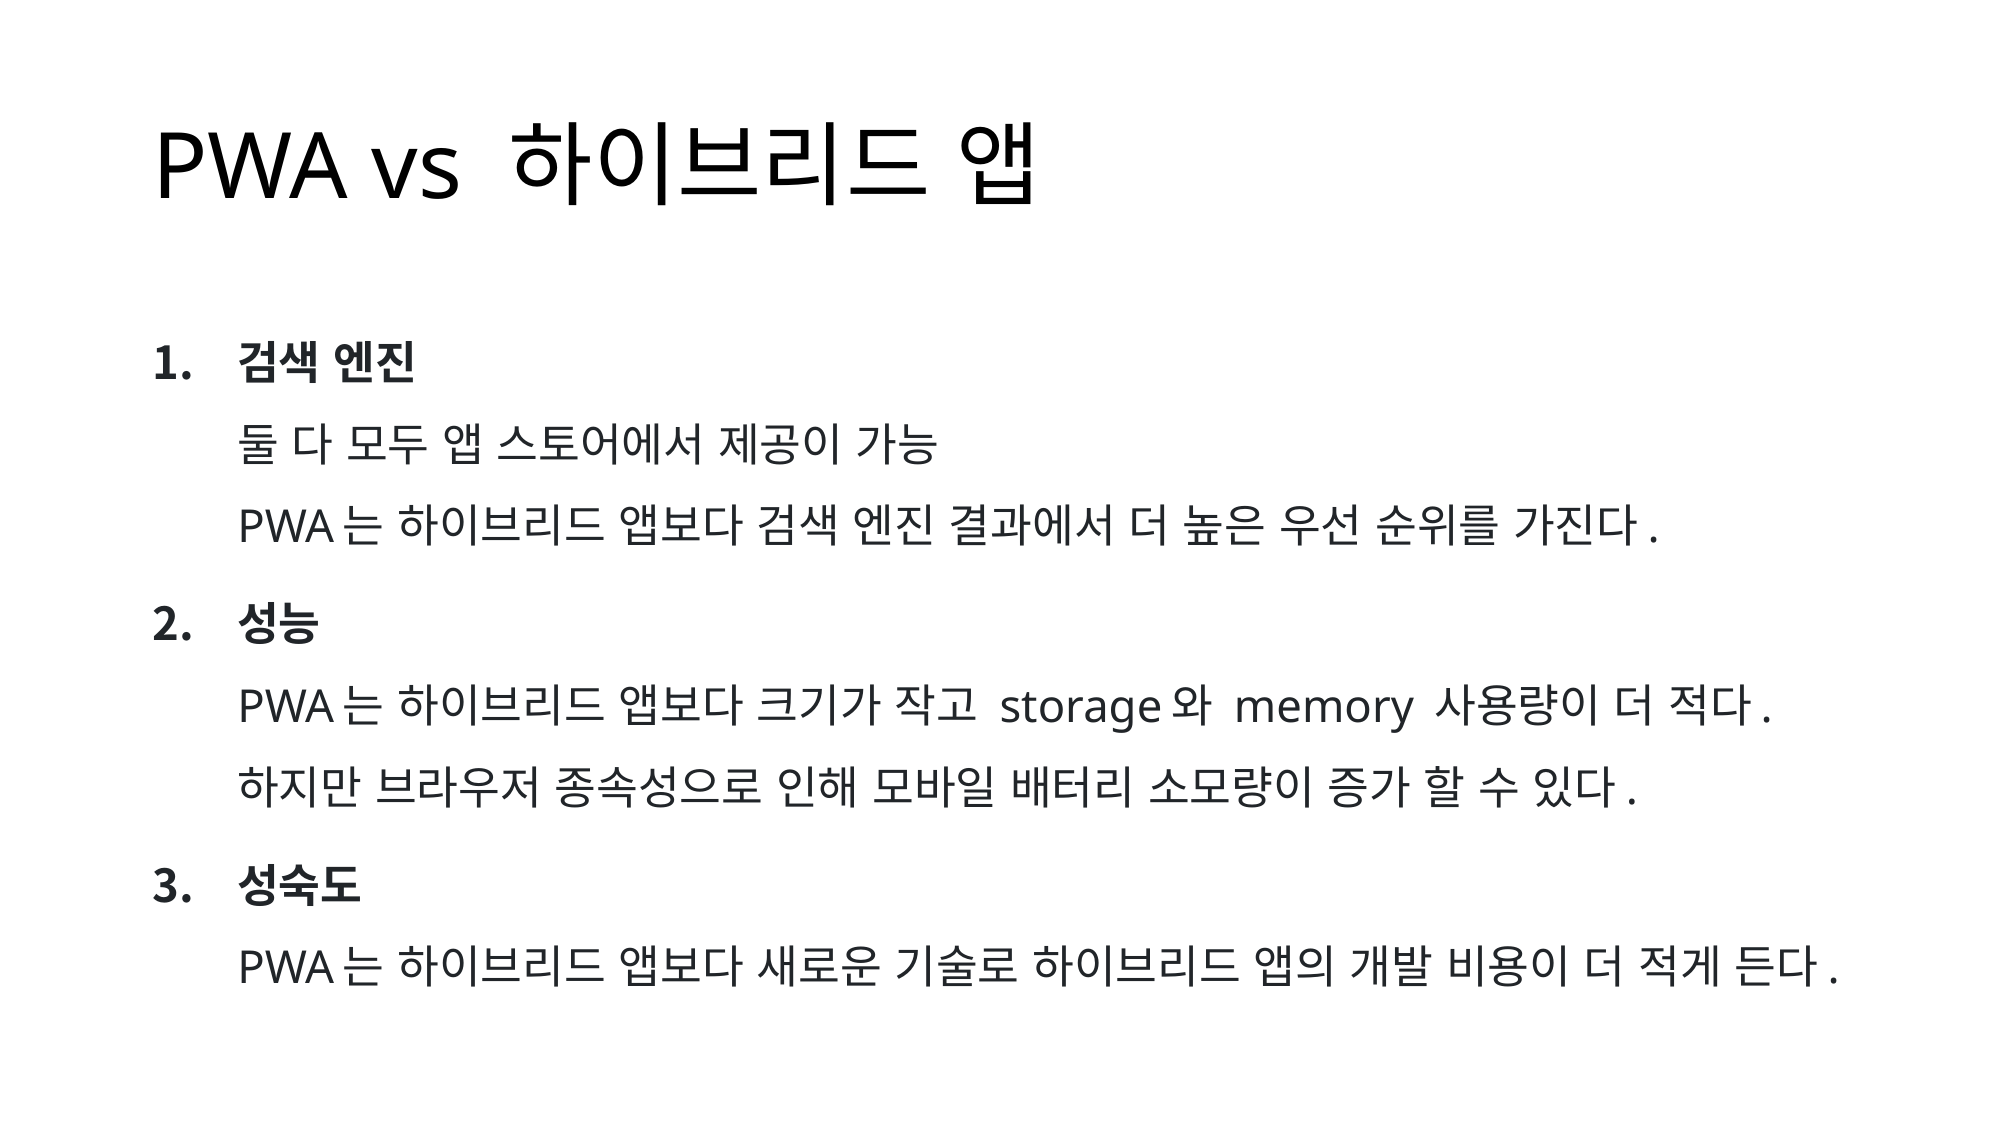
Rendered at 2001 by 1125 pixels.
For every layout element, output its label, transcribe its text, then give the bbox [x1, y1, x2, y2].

title PWA vs 하이브리드 앱 [137, 59, 1863, 278]
list 검색 엔진 둘 다 모두 앱 스토어에서 제공이 가능 PWA는 하이브리드 앱보다 검색 엔진 결과에서 더 높은 우선 순위를 가진다. 성능 PWA는 하이브리드 앱보다 크기가 작고 storage와 memory 사용량이 더 적다. 하지만 브라우저 종속성으로 인해 모바일 배터리 소모량이 증가 할 수 있다. 성숙도 PWA는 하이브리드 앱보다 새로운 기술로 하이브리드 앱의 개발 비용이 더 적게 든다. [137, 299, 1863, 1014]
